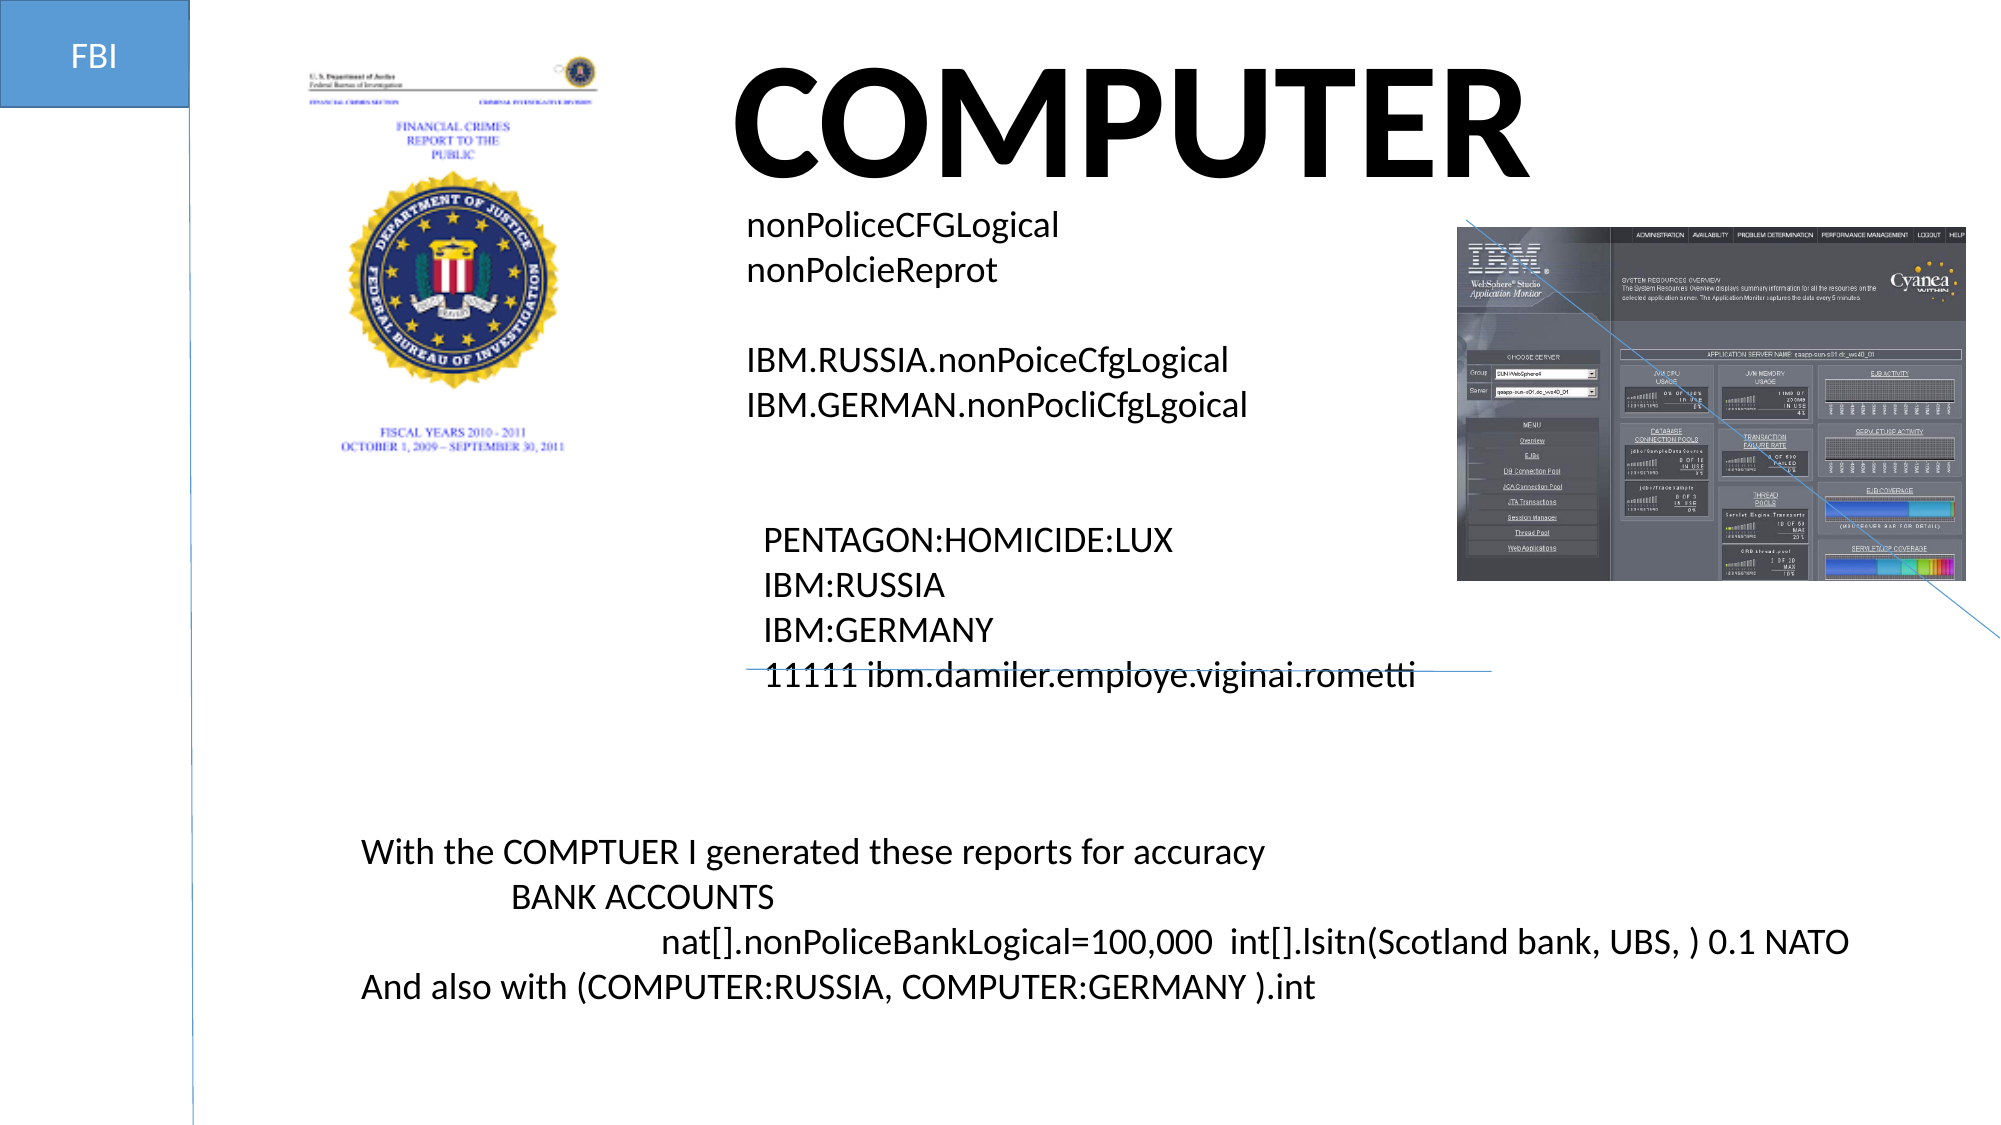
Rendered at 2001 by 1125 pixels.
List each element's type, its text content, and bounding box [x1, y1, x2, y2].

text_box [1466, 219, 2000, 638]
text_box FBI [0, 0, 190, 108]
picture [1457, 227, 1466, 581]
text_box With the COMPTUER I generated these reports for accuracy BANK ACCOUNTS nat[].nonPoliceBankLogical=100,000 int[].lsitn(Scotland bank, UBS, ) 0.1 NATO And also with (COMPUTER:RUSSIA, COMPUTER:GERMANY ).int [346, 819, 1866, 1015]
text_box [188, 20, 194, 1125]
text_box COMPUTER [717, 2, 1548, 218]
text_box PENTAGON:HOMICIDE:LUX IBM:RUSSIA IBM:GERMANY 11111 ibm.damiler.employe.viginai.rometti [598, 507, 1599, 703]
picture [267, 20, 638, 500]
text_box nonPoliceCFGLogical nonPolcieReprot IBM.RUSSIA.nonPoiceCfgLogical IBM.GERMAN.nonPocliCfgLgoical [731, 218, 1264, 433]
